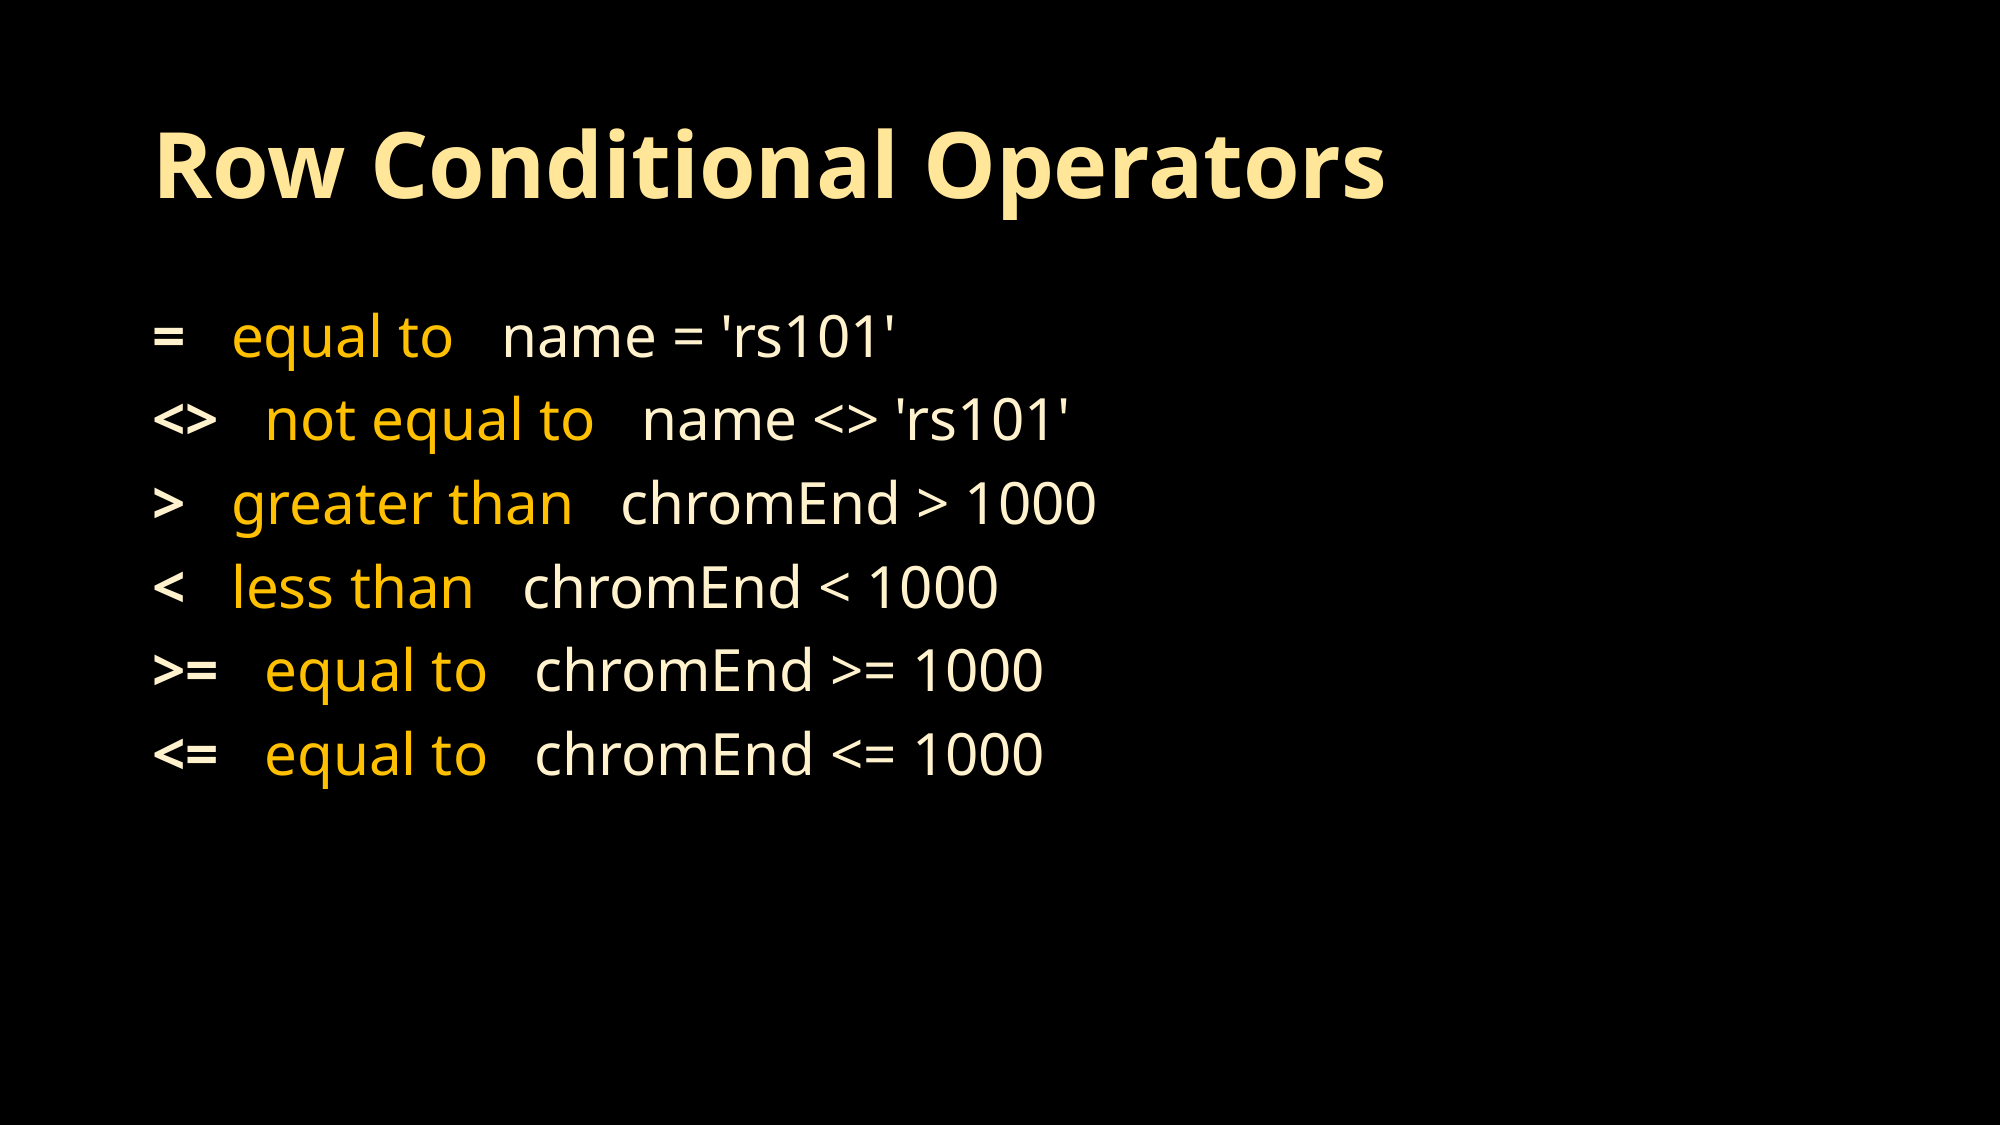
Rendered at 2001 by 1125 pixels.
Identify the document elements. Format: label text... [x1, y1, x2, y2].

title Row Conditional Operators [137, 59, 1863, 278]
list = equal to name = 'rs101' <> not equal to name <> 'rs101' > greater than chromEnd > 1000 < less than chromEnd < 1000 >= equal to chromEnd >= 1000 <= equal to chromEnd <= 1000 [137, 299, 1943, 1100]
